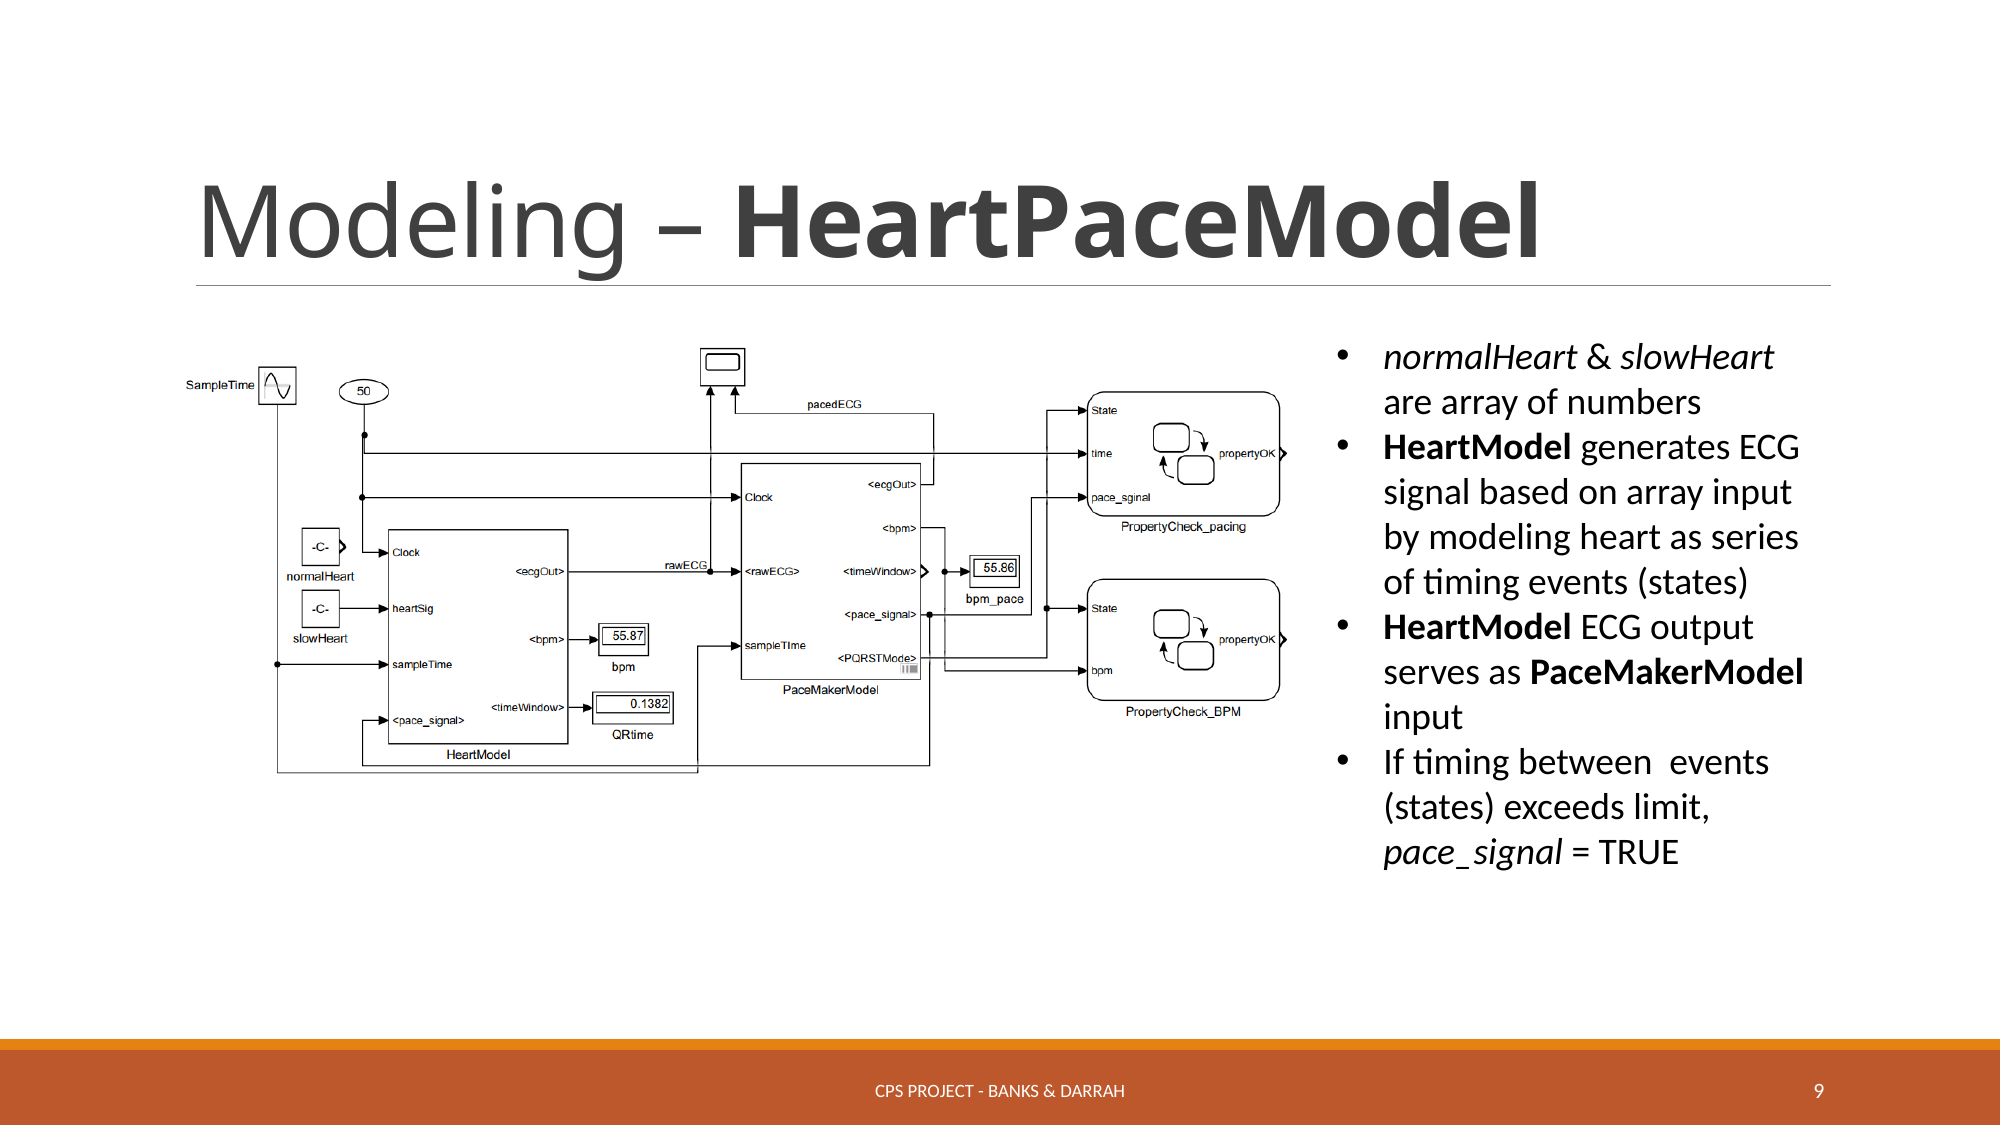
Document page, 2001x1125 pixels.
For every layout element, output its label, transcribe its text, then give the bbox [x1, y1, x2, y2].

text_box normalHeart & slowHeart are array of numbers HeartModel generates ECG signal based on array input by modeling heart as series of timing events (states) HeartModel ECG output serves as PaceMakerModel input If timing between events (states) exceeds limit, pace_signal = TRUE [1321, 324, 1840, 880]
footer CPS Project - Banks & Darrah [604, 1059, 1396, 1120]
picture [179, 339, 1295, 786]
slide_number 9 [1624, 1059, 1840, 1120]
title Modeling – HeartPaceModel [180, 47, 1830, 285]
